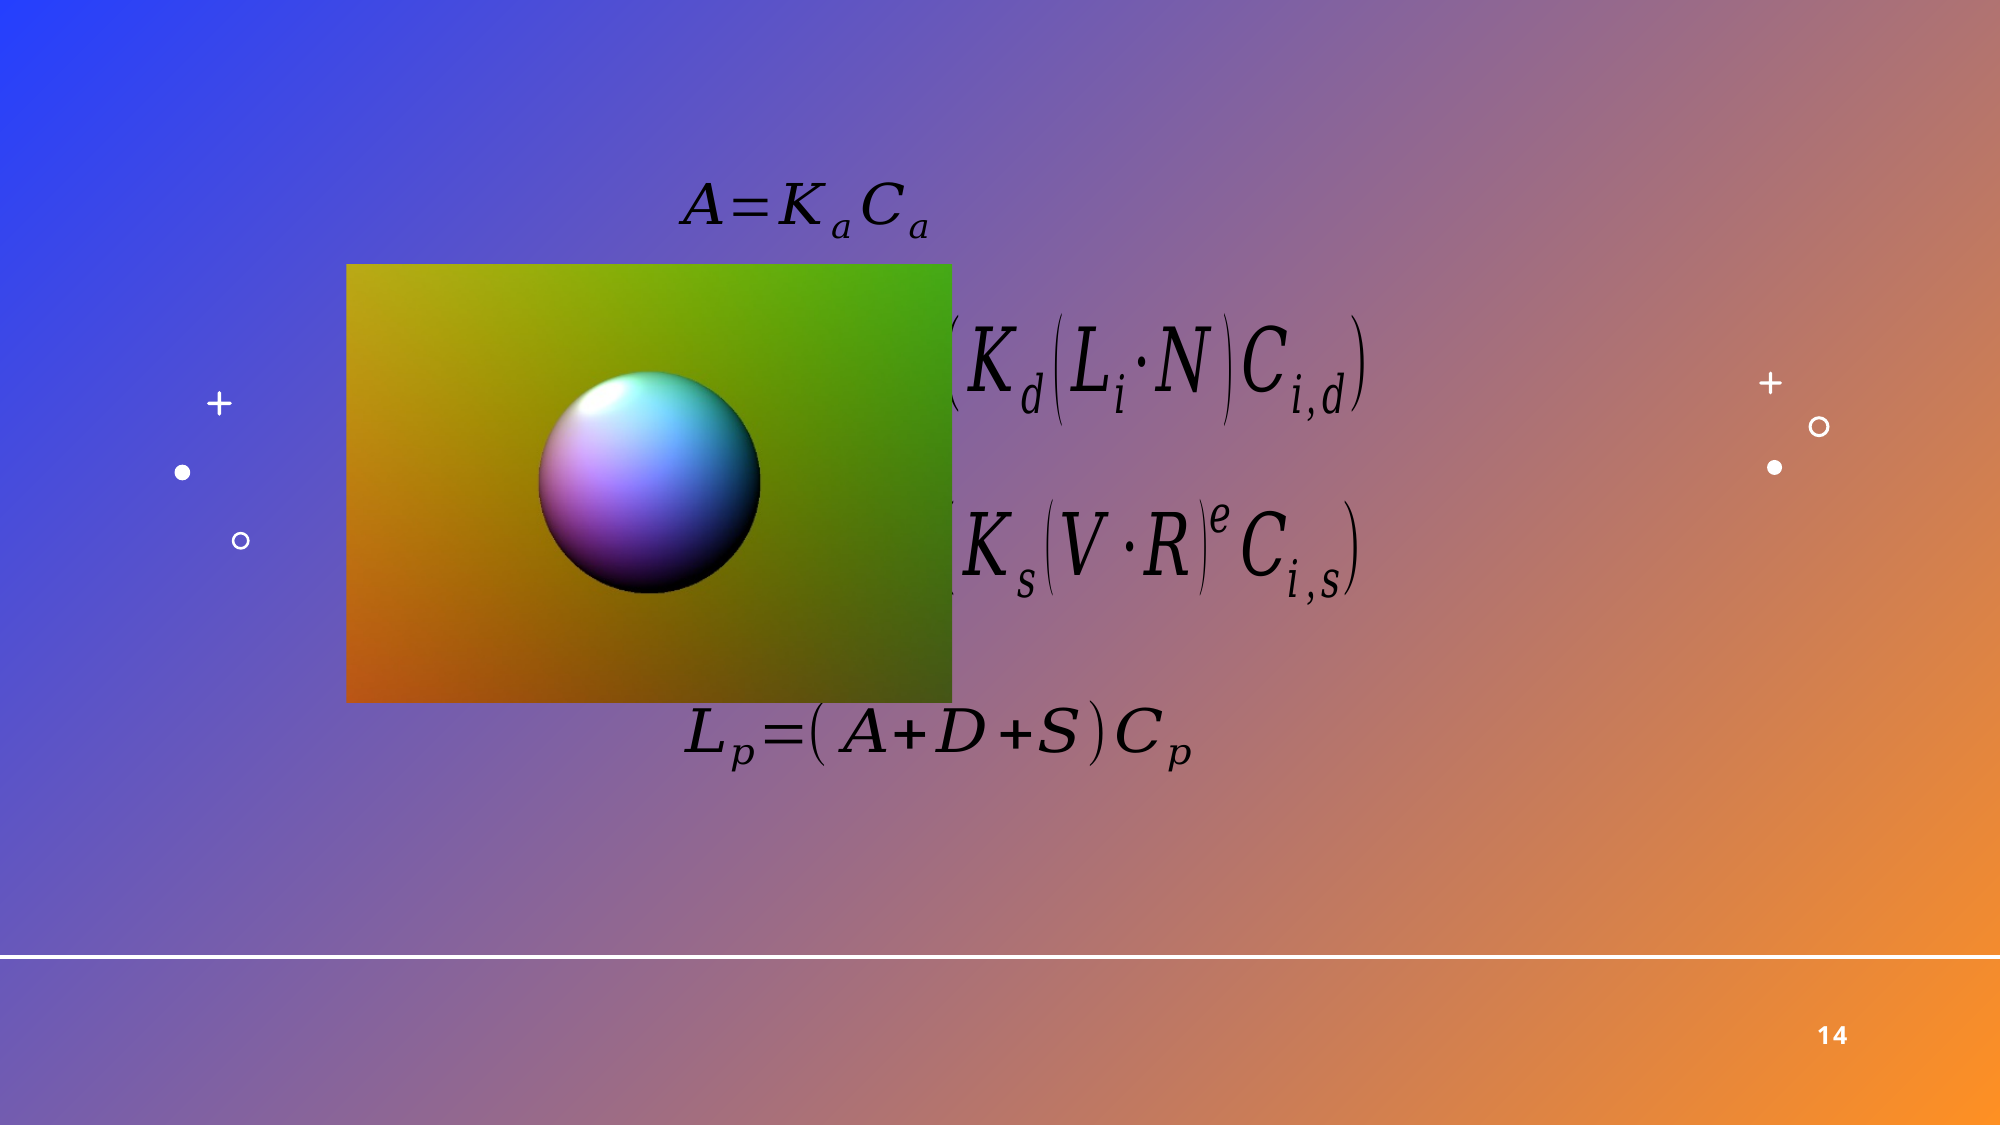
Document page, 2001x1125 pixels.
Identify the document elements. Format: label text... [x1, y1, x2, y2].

slide_number 14 [1412, 1006, 1863, 1067]
text_box [0, 959, 2000, 1125]
text_box [206, 390, 232, 416]
text_box [1808, 416, 1830, 438]
text_box [1759, 371, 1782, 395]
text_box [0, 0, 2000, 955]
picture [346, 264, 953, 703]
text_box [174, 464, 191, 481]
text_box [1767, 459, 1783, 475]
text_box [231, 531, 250, 550]
